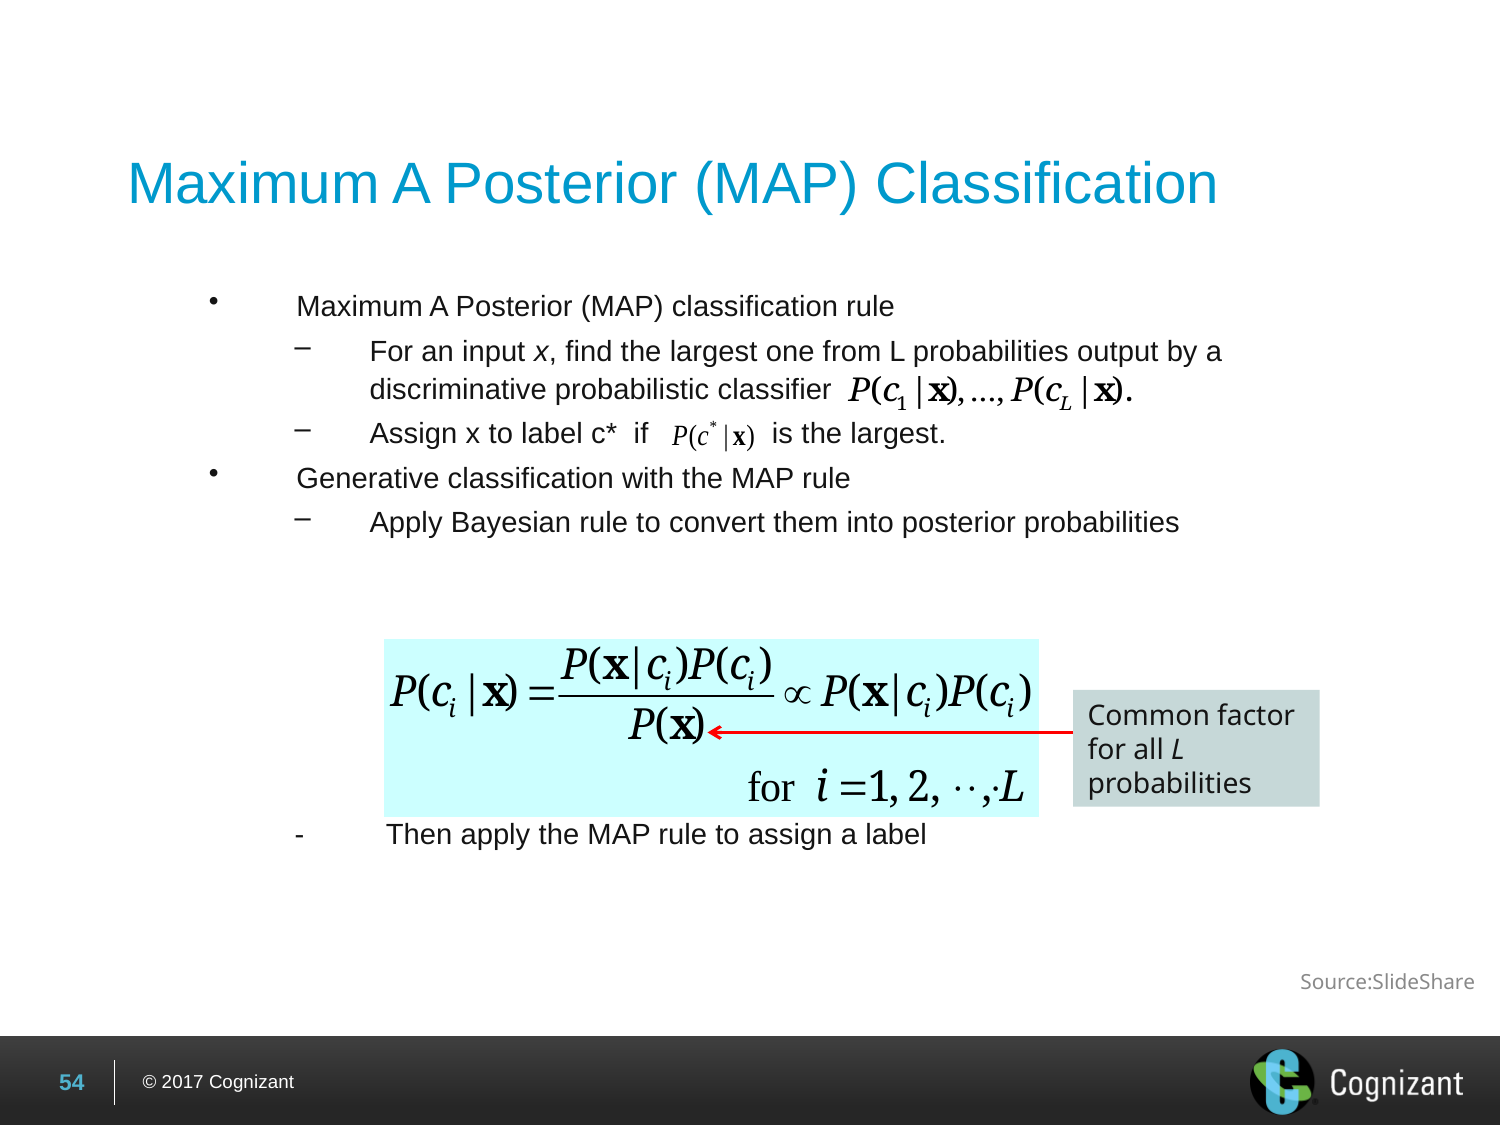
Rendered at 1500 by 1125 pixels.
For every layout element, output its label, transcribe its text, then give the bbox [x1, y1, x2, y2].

text_box Source:SlideShare [1285, 961, 1490, 1001]
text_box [707, 689, 1320, 809]
picture [1250, 1049, 1463, 1115]
slide_number 53 [27, 1045, 100, 1118]
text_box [384, 638, 1039, 818]
title Maximum A Posterior (MAP) Classification [112, 137, 1253, 279]
text_box Maximum A Posterior (MAP) classification rule For an input x, find the largest one from L probabilities output by a discriminative probabilistic classifier Assign x to label c* if is the largest. Generative classification with the MAP rule Apply Bayesian rule to convert them into posterior probabilities - Then apply the MAP rule to assign a label [197, 278, 1388, 908]
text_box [843, 371, 1163, 416]
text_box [666, 413, 780, 458]
